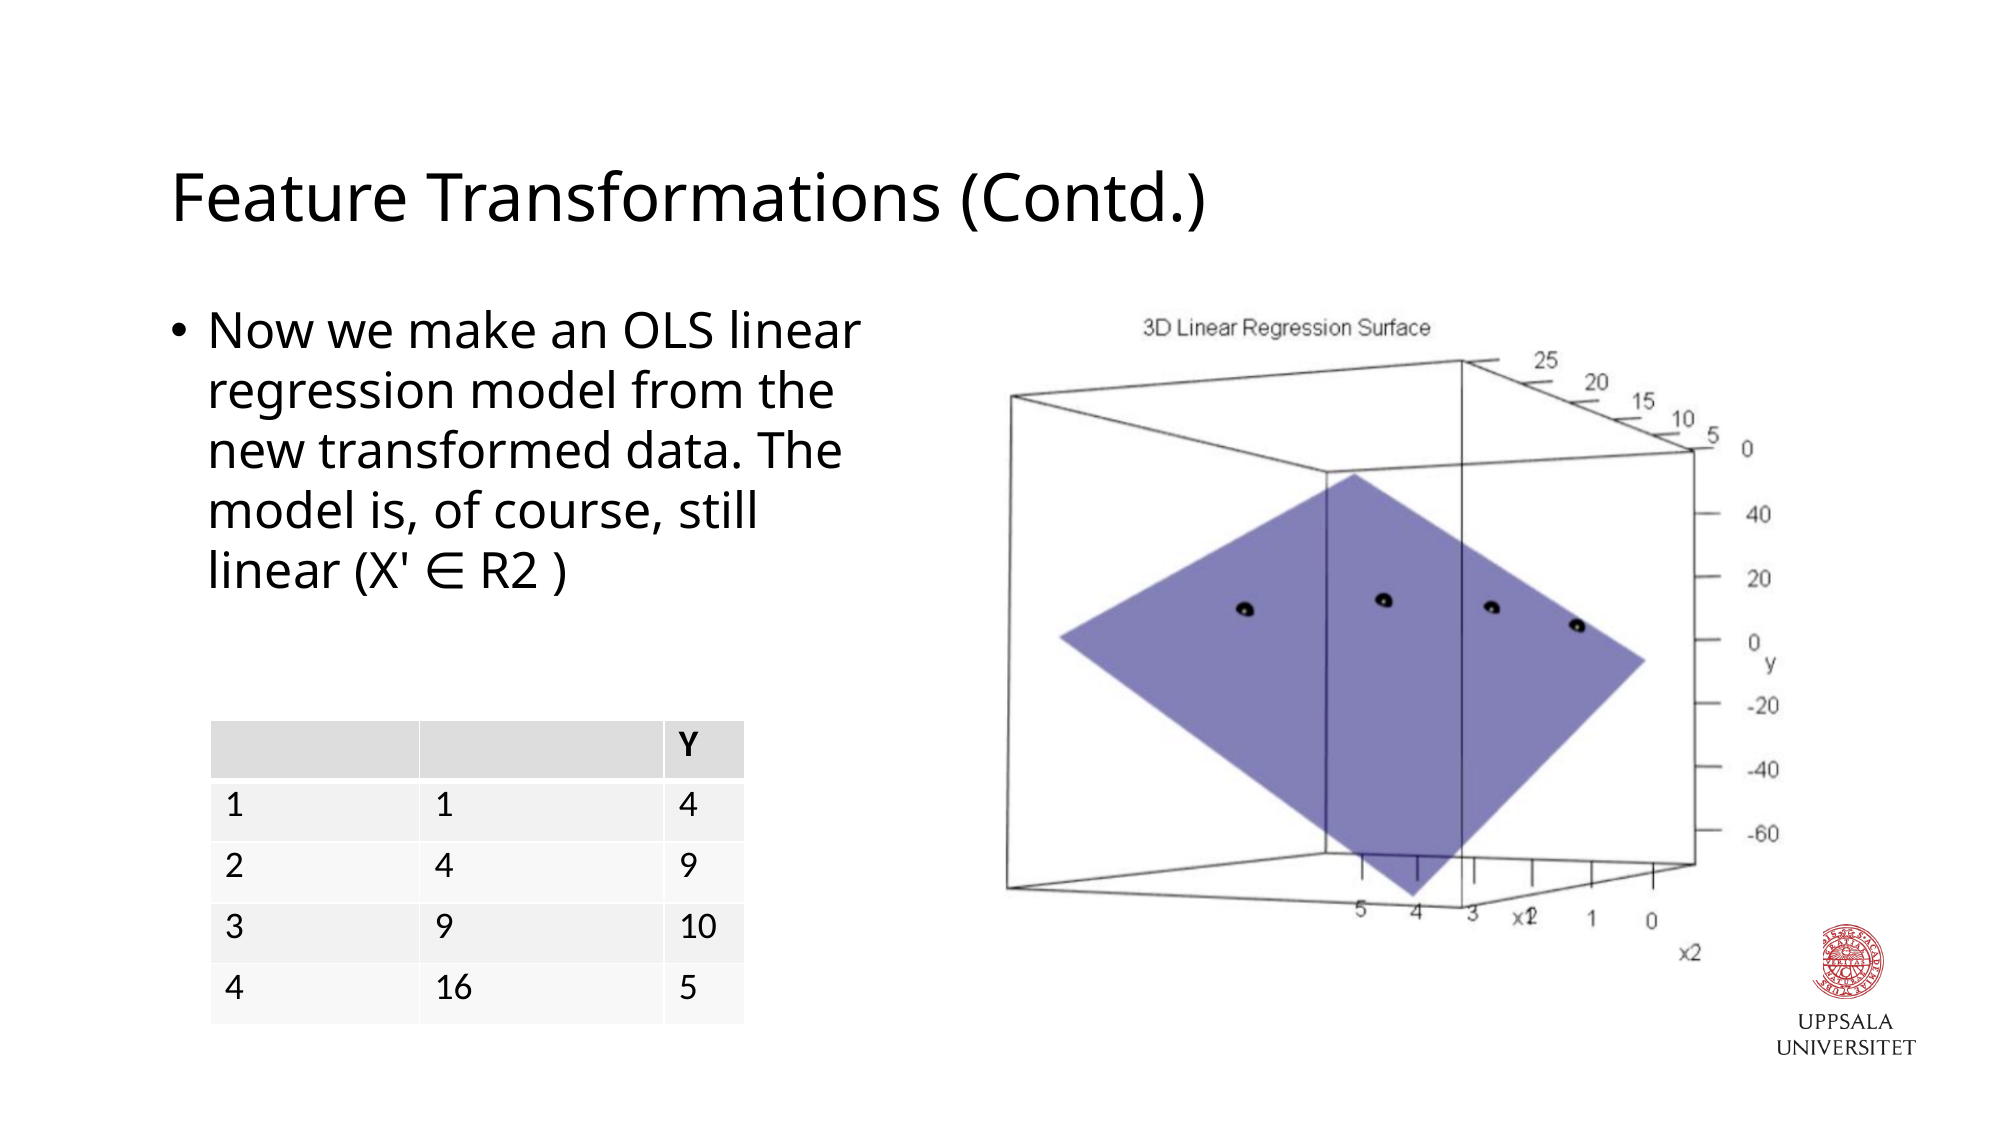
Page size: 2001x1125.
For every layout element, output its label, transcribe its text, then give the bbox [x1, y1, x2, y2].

title Feature Transformations (Contd.) [155, 137, 1710, 255]
list Now we make an OLS linear regression model from the new transformed data. The model is, of course, still linear (X' ∈ R2 ) [155, 291, 913, 988]
picture [978, 299, 1916, 1055]
